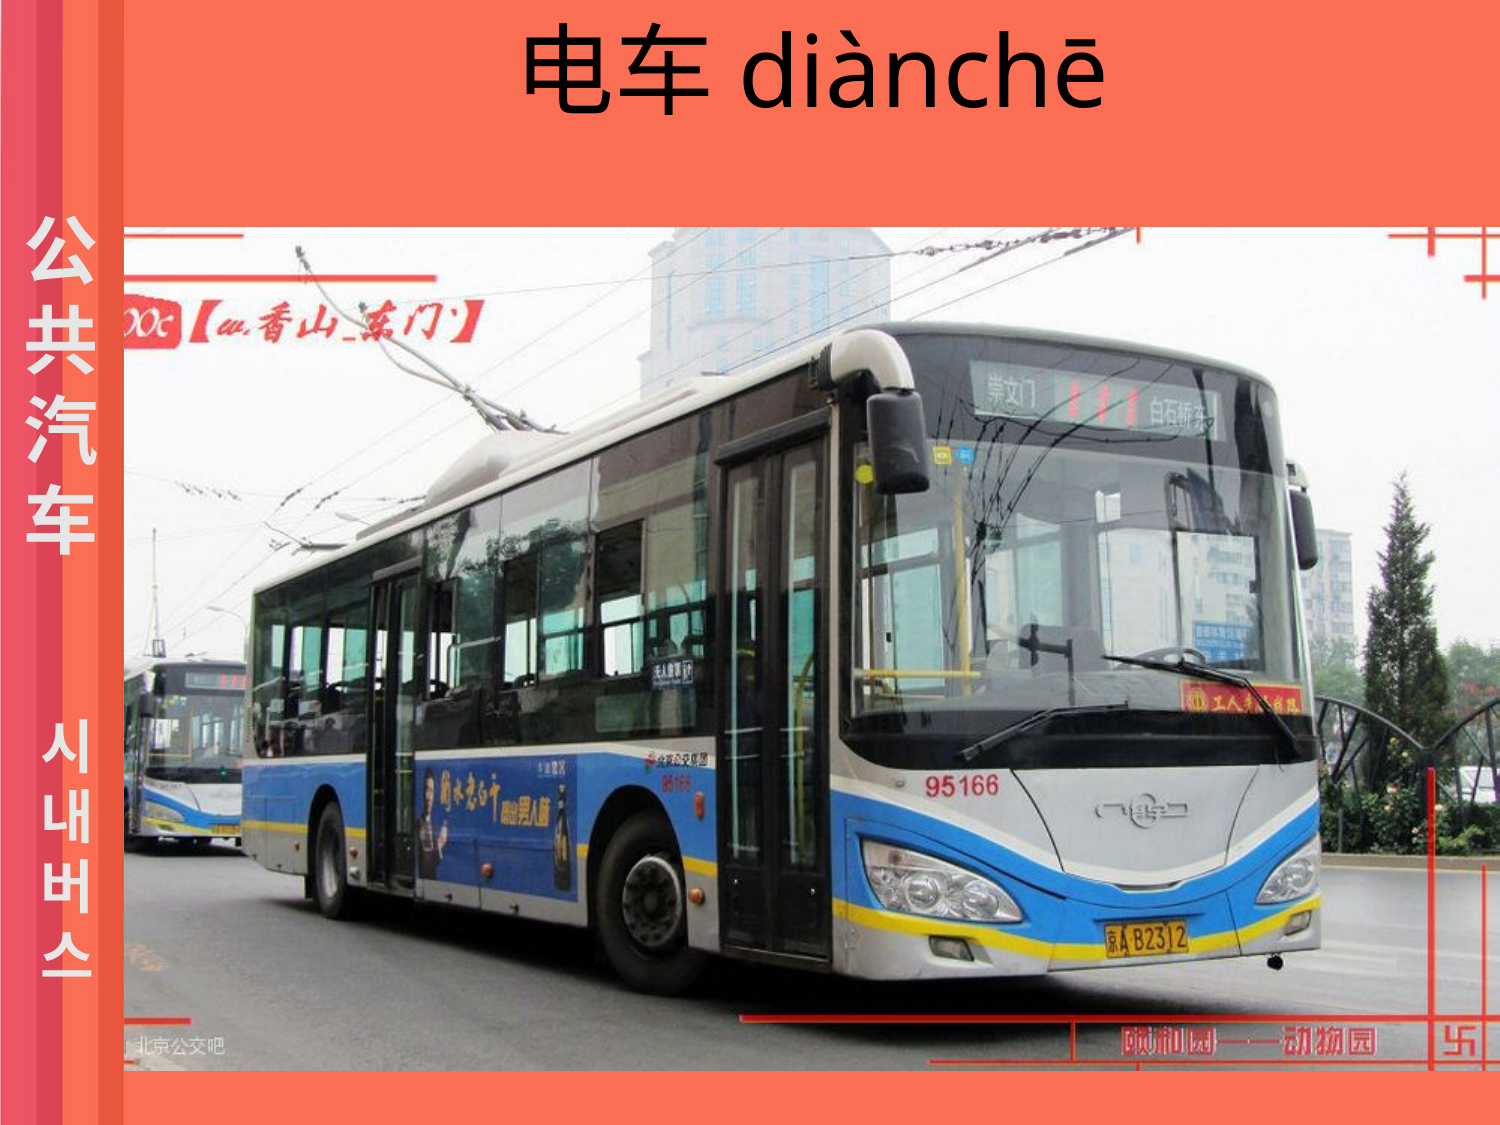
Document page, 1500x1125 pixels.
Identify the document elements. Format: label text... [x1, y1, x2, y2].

text_box 电车diànchē [124, 0, 1500, 173]
picture [124, 227, 1500, 1071]
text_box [0, 0, 124, 1125]
